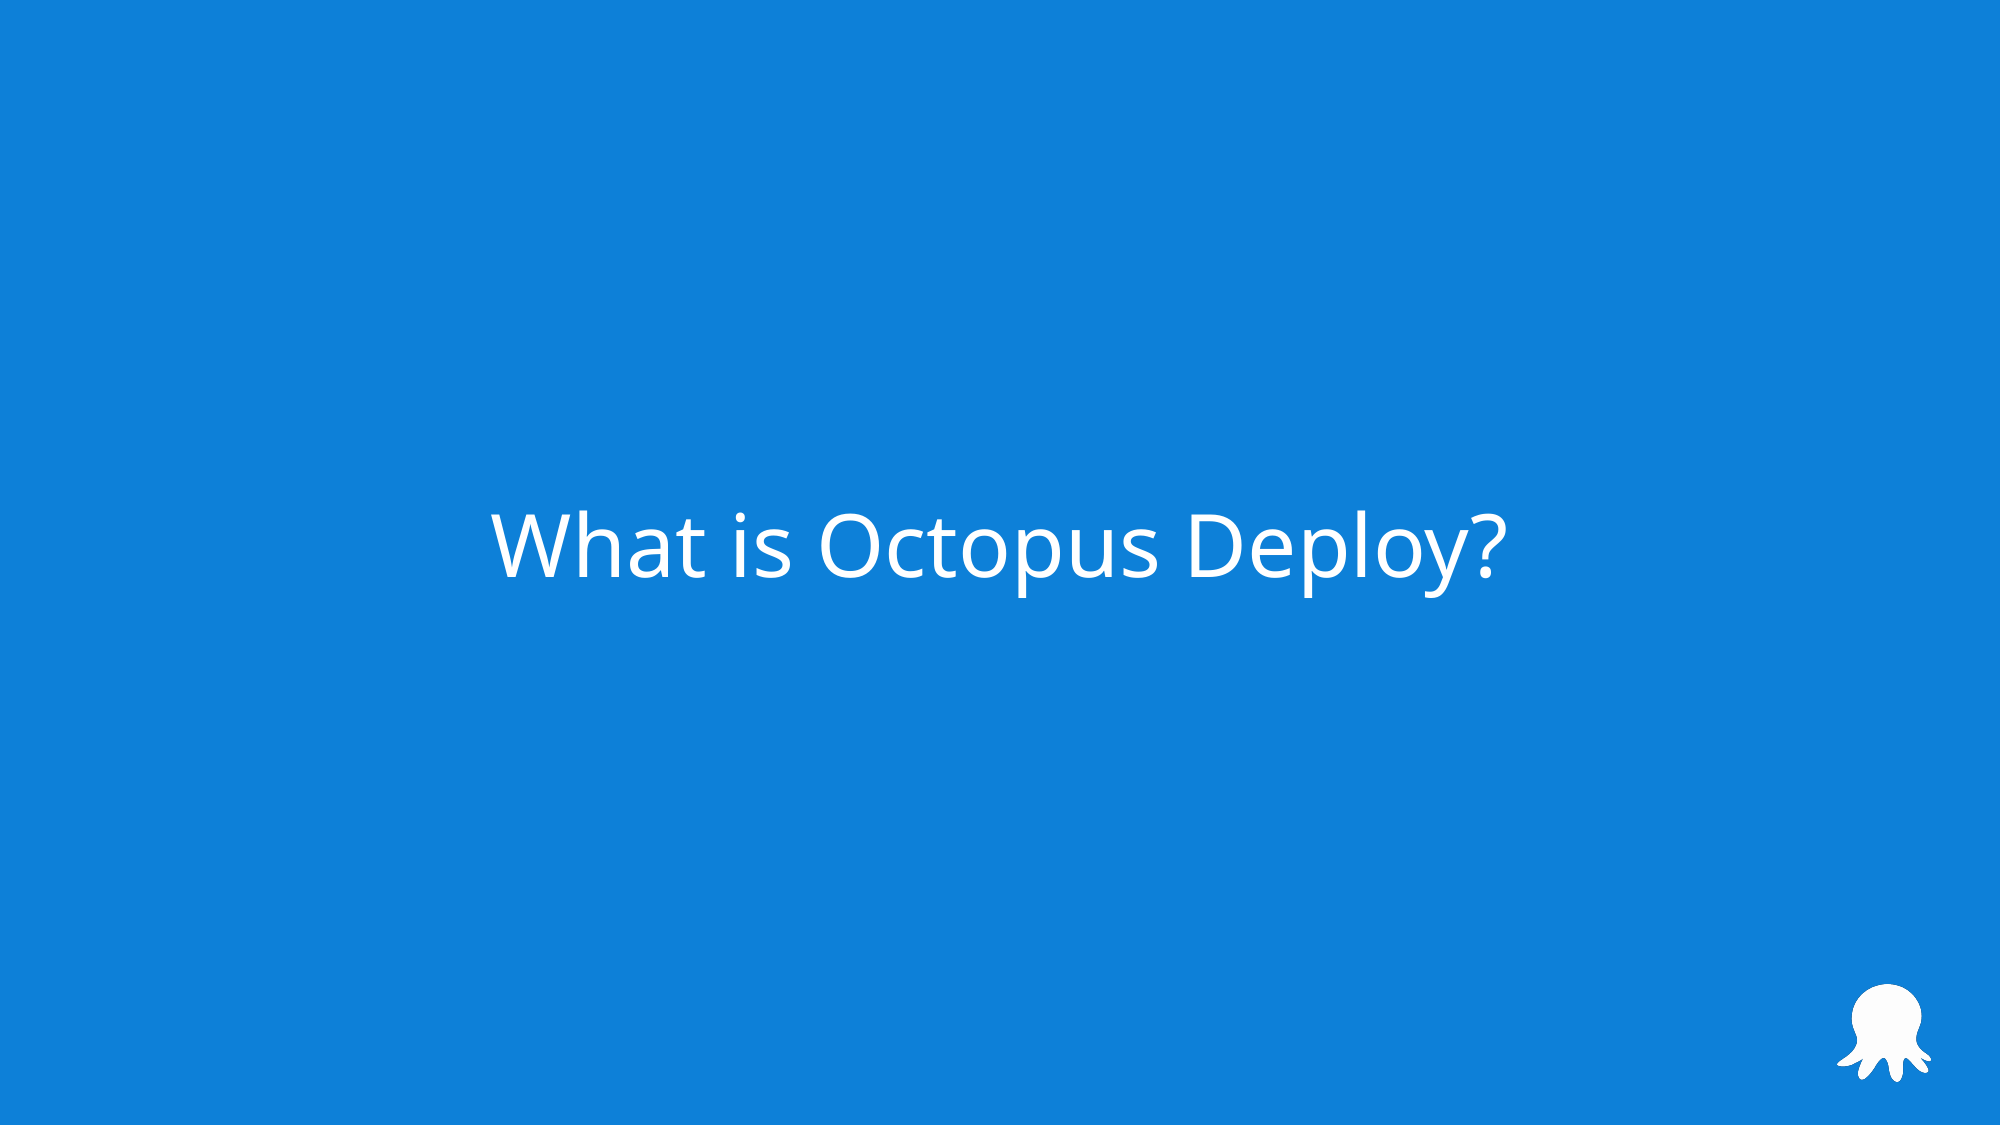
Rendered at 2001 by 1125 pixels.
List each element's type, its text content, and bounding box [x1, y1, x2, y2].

title What is Octopus Deploy? [0, 418, 2000, 612]
picture [1837, 984, 1932, 1082]
